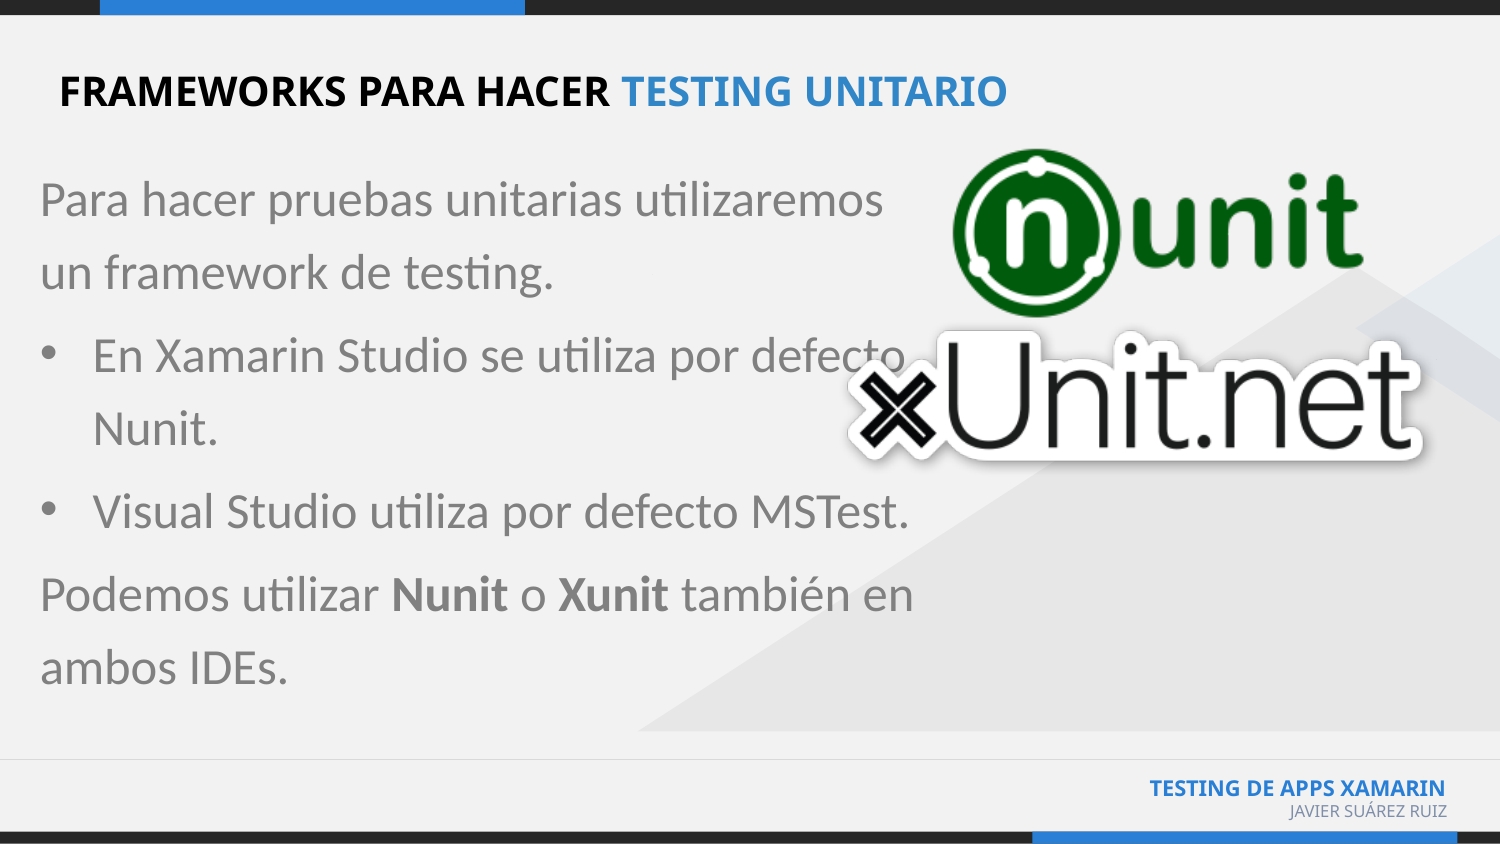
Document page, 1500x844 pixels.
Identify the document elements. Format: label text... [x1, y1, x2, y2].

list Para hacer pruebas unitarias utilizaremos un framework de testing. En Xamarin Studio se utiliza por defecto Nunit. Visual Studio utiliza por defecto MSTest. Podemos utilizar Nunit o Xunit también en ambos IDEs. [24, 146, 950, 760]
picture [837, 146, 1441, 479]
title FRAMEWORKS PARA HACER TESTING UNITARIO [43, 24, 1200, 122]
